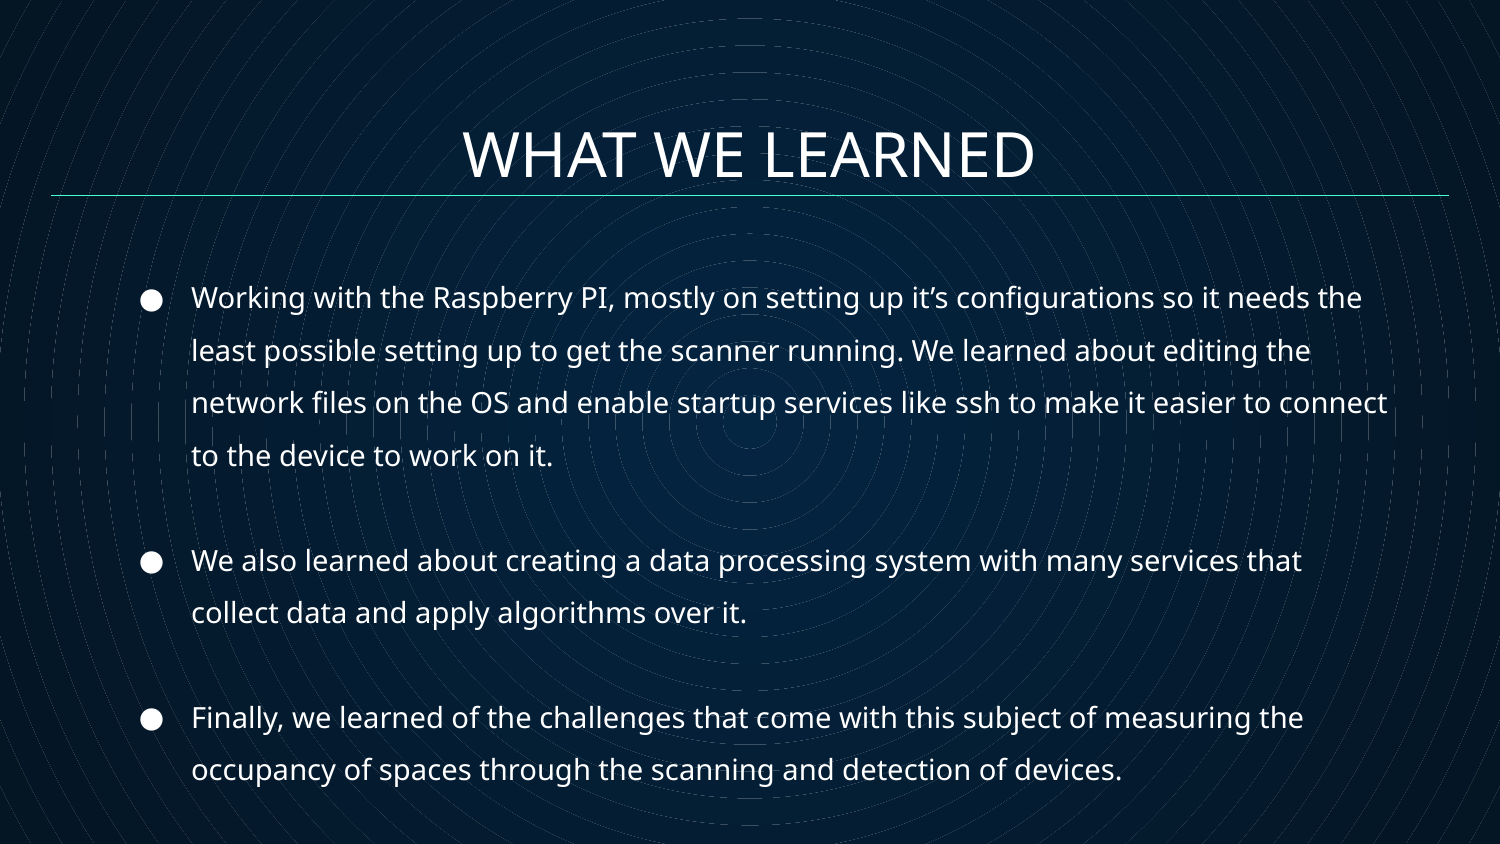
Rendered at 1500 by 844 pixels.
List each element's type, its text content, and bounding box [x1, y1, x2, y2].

title WHAT WE LEARNED [51, 202, 1449, 206]
title WHAT WE LEARNED [51, 105, 1449, 195]
subtitle Working with the Raspberry PI, mostly on setting up it’s configurations so it needs the least possible setting up to get the scanner running. We learned about editing the network files on the OS and enable startup services like ssh to make it easier to connect to the device to work on it. We also learned about creating a data processing system with many services that collect data and apply algorithms over it. Finally, we learned of the challenges that come with this subject of measuring the occupancy of spaces through the scanning and detection of devices. [100, 247, 1408, 790]
